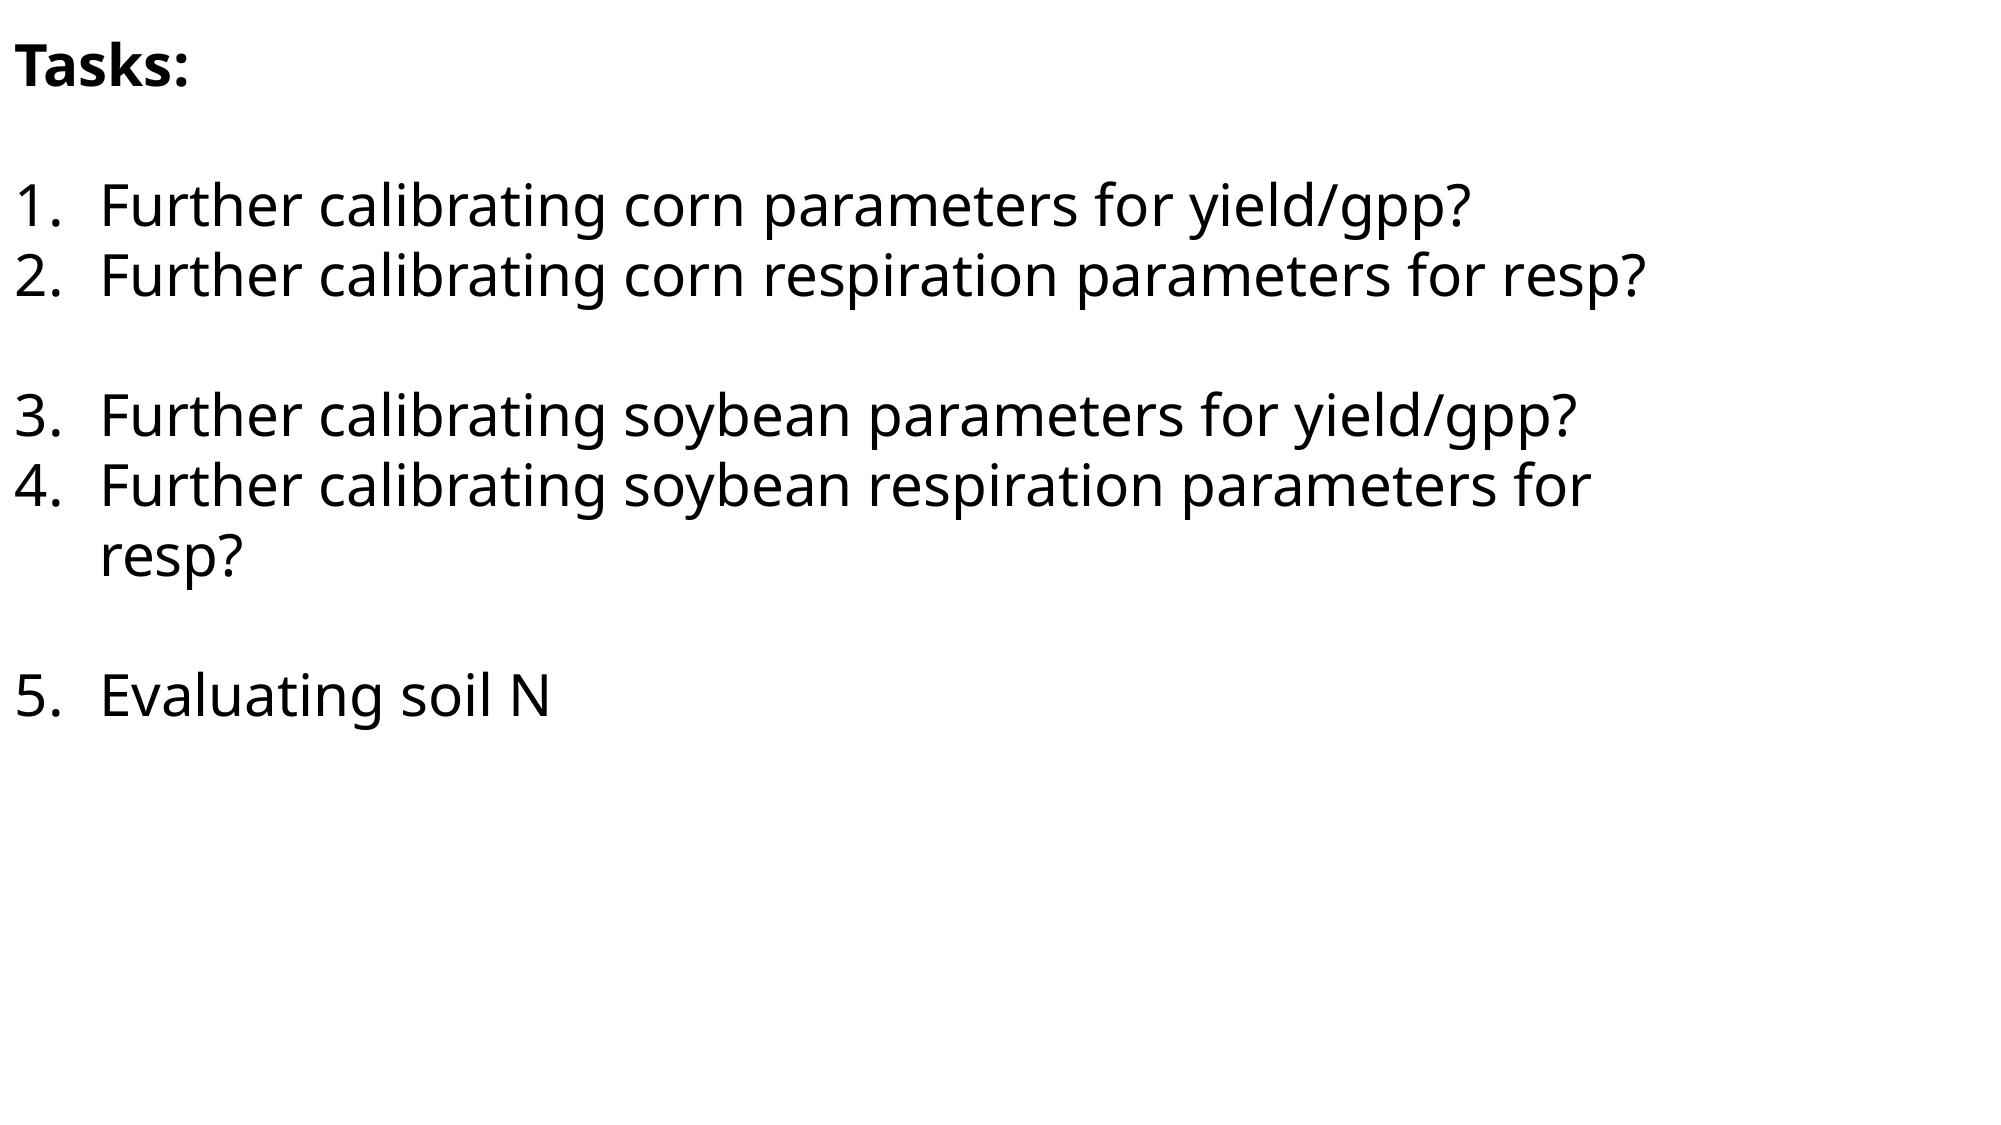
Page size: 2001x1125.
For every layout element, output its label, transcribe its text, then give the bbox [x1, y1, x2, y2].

text_box Tasks: Further calibrating corn parameters for yield/gpp? Further calibrating corn respiration parameters for resp? Further calibrating soybean parameters for yield/gpp? Further calibrating soybean respiration parameters for resp? Evaluating soil N [0, 20, 1678, 736]
